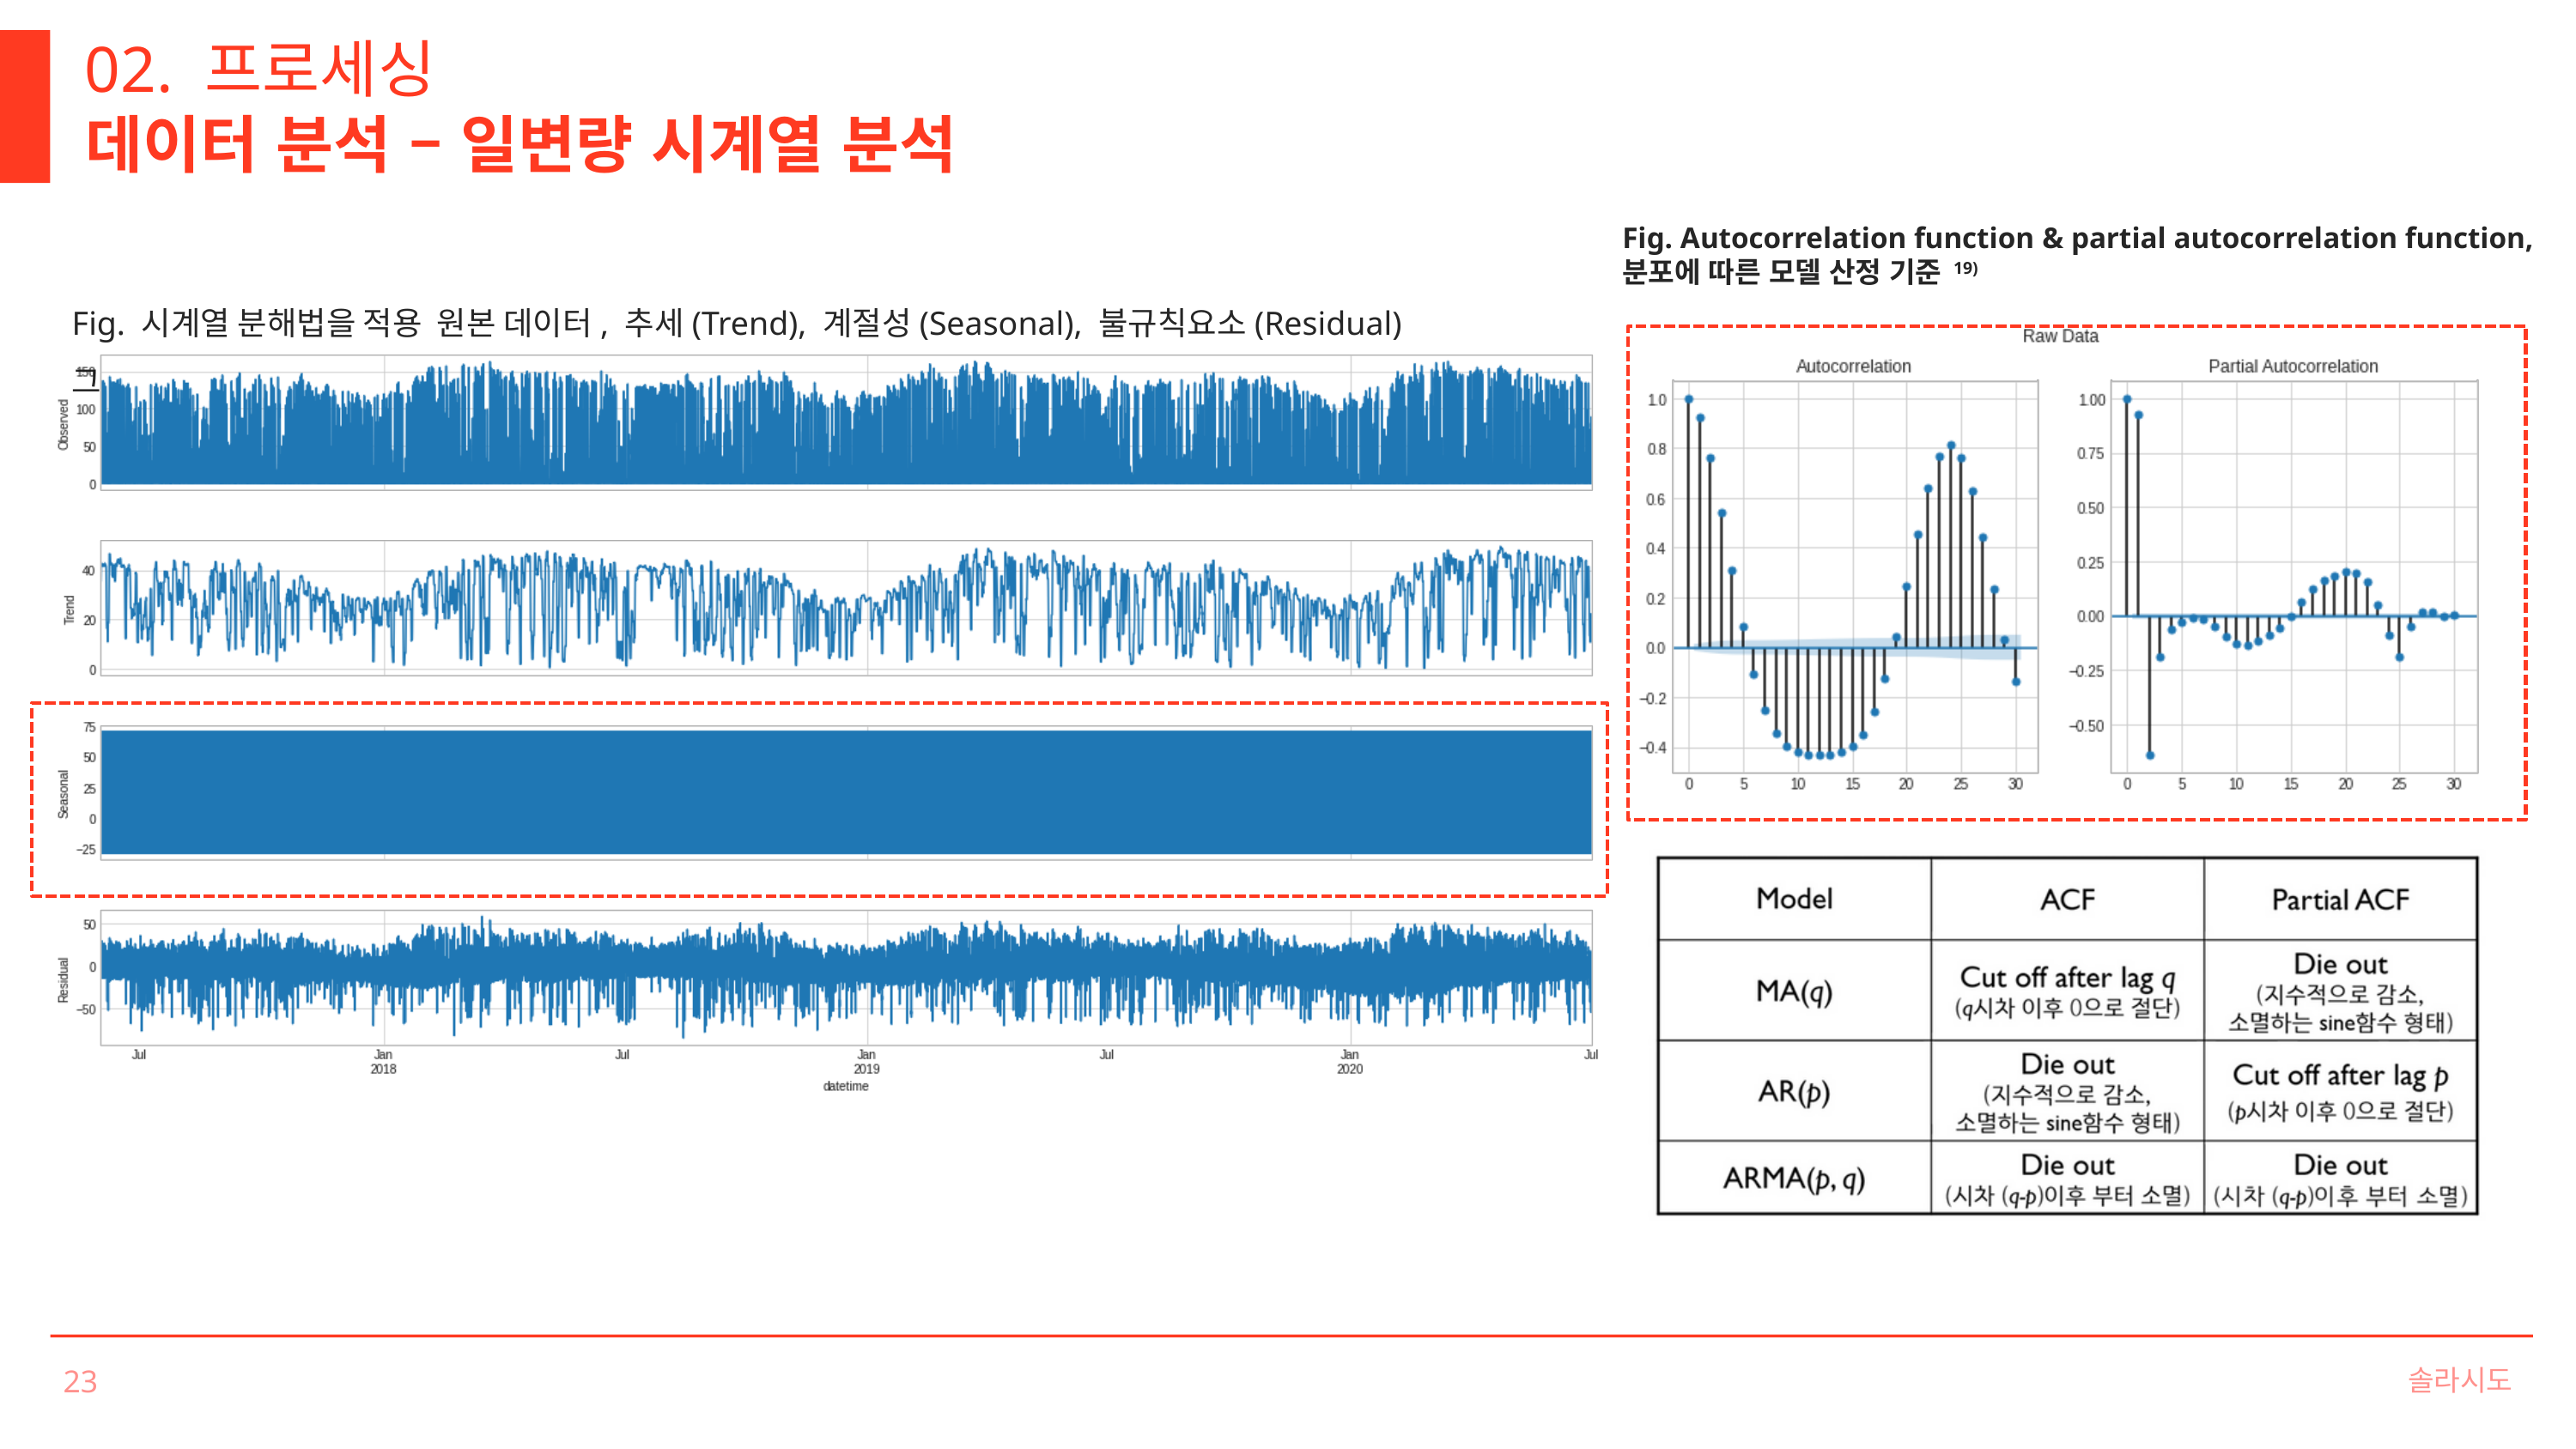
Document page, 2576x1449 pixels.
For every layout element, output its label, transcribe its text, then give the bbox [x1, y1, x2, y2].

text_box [1622, 220, 2576, 1229]
slide_number 23 [50, 1357, 351, 1410]
text_box Fig. 시계열 분해법을 적용 원본 데이터, 추세(Trend), 계절성(Seasonal), 불규칙요소(Residual) 그래프 [71, 283, 1451, 345]
text_box [30, 701, 46, 898]
footer 솔라시도 [2117, 1357, 2526, 1410]
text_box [84, 32, 1682, 184]
picture [50, 348, 1607, 1100]
